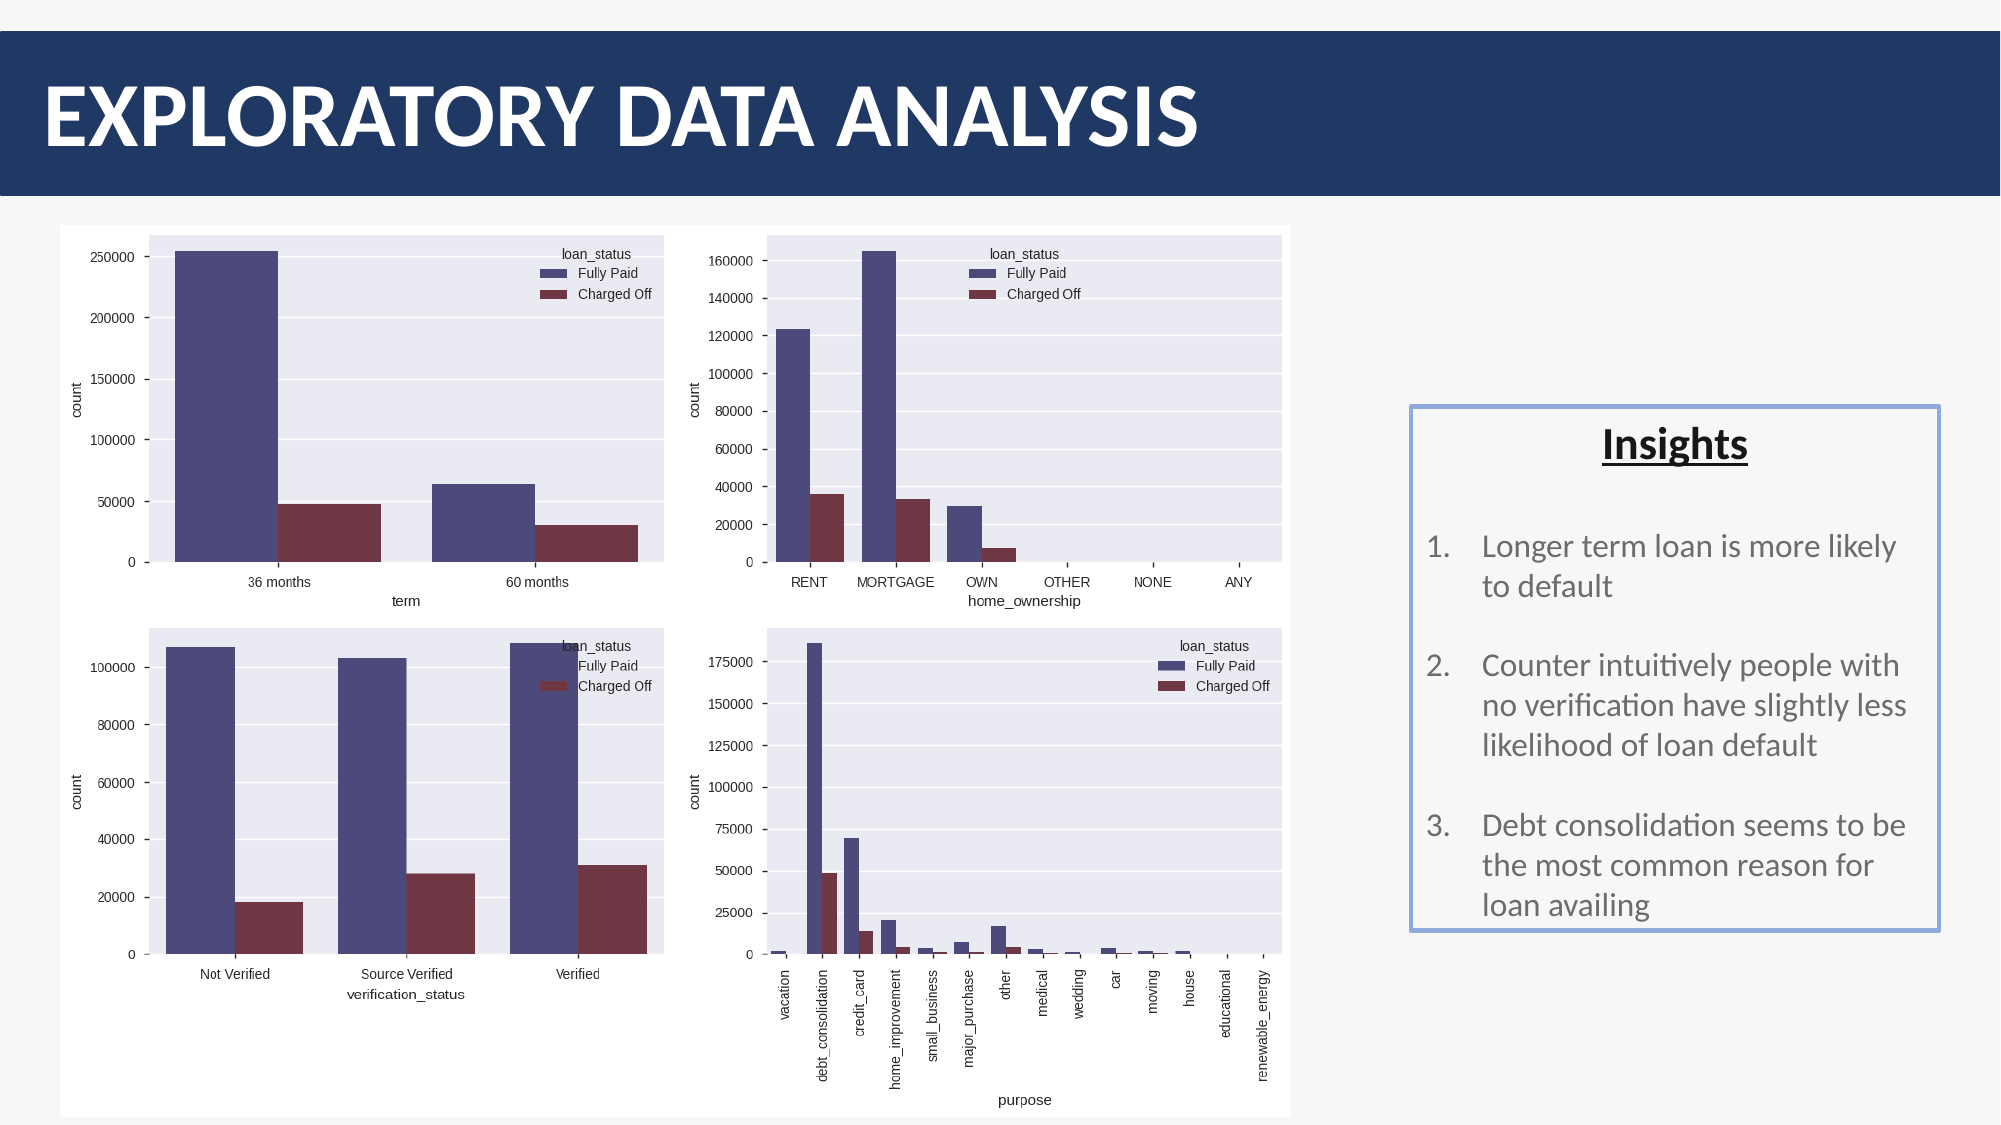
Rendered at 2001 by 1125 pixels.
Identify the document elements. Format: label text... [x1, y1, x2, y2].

text_box Exploratory Data Analysis [28, 39, 1972, 173]
text_box Insights Longer term loan is more likely to default Counter intuitively people with no verification have slightly less likelihood of loan default Debt consolidation seems to be the most common reason for loan availing [1411, 406, 1940, 931]
picture [0, 0, 2001, 1125]
